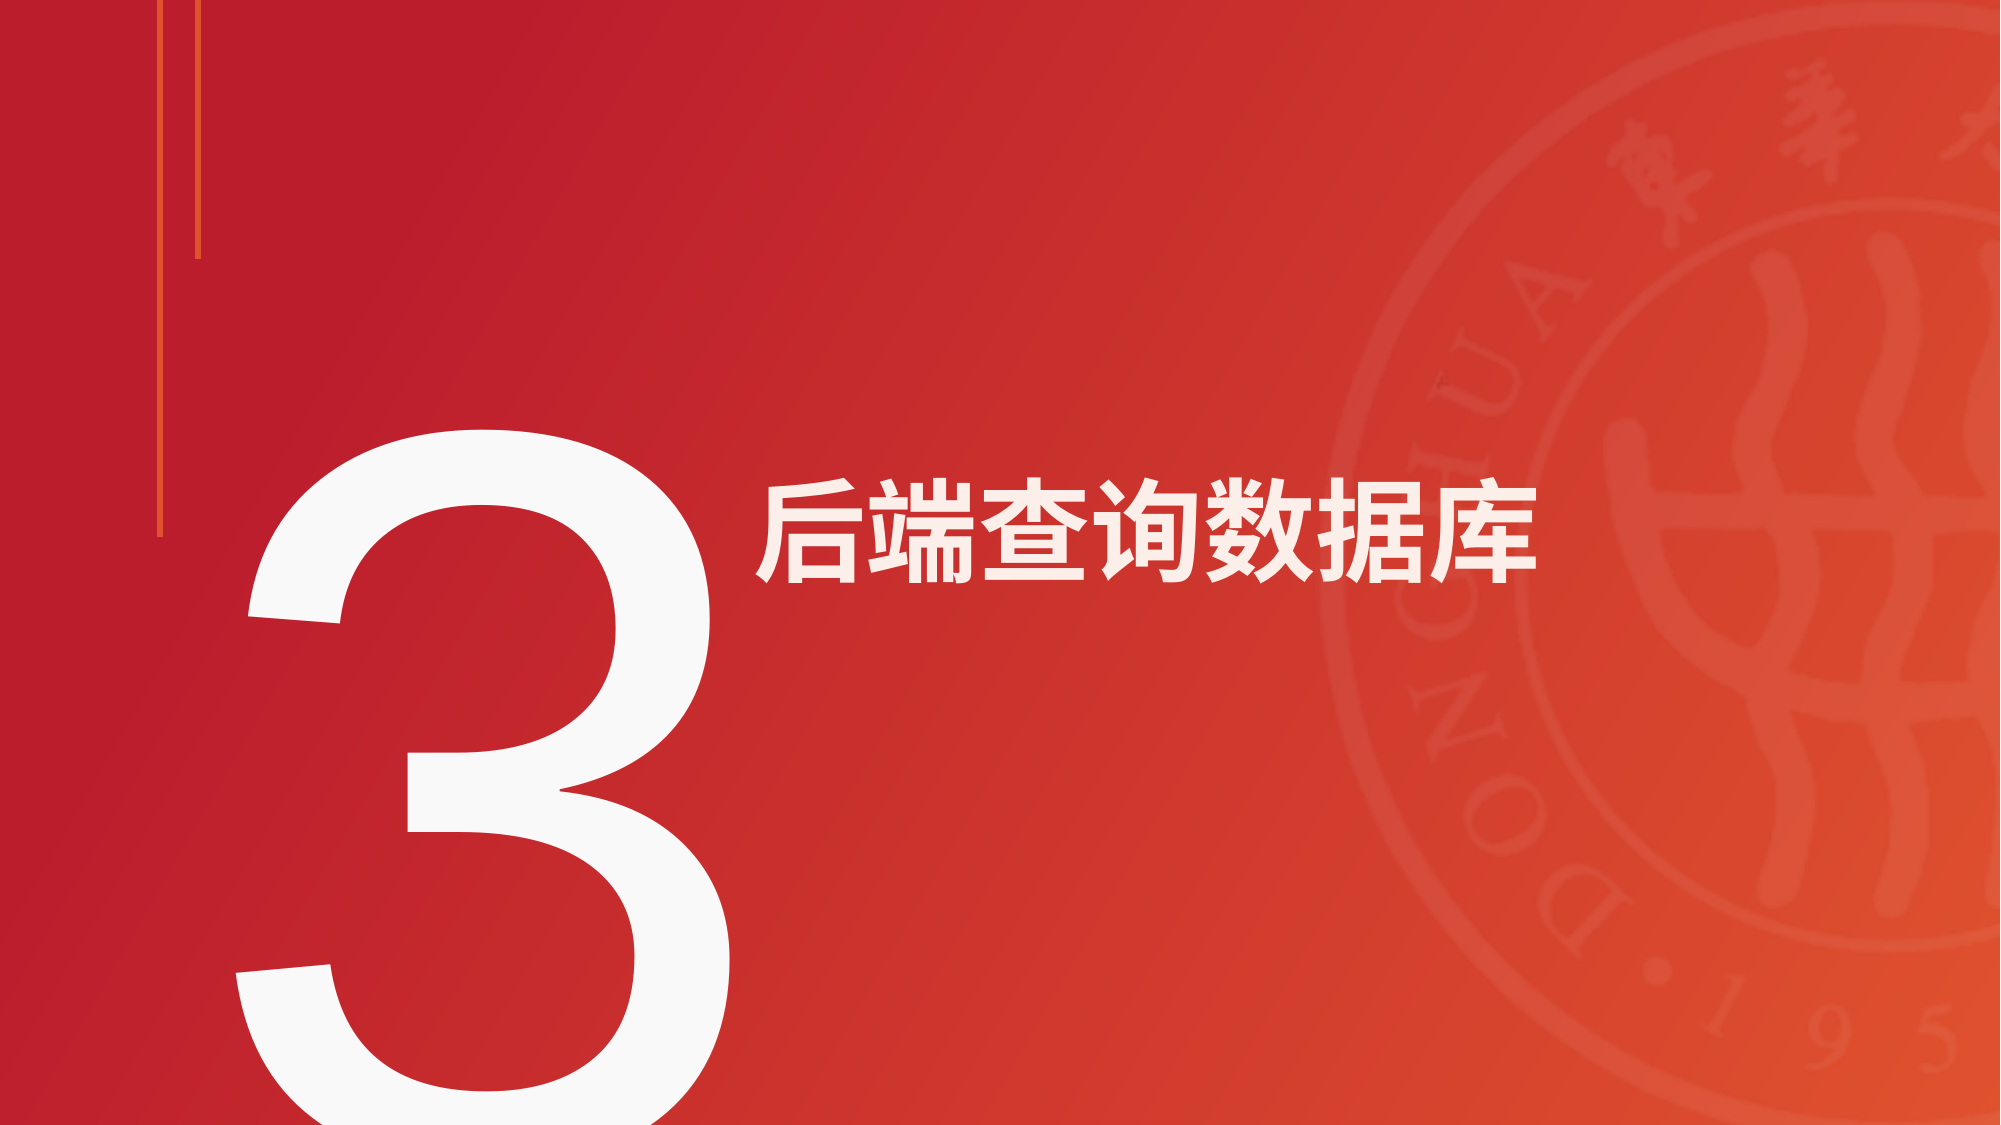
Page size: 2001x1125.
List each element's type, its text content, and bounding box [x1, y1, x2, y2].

list 3 [181, 250, 702, 1125]
list 后端查询数据库 [738, 468, 1594, 750]
